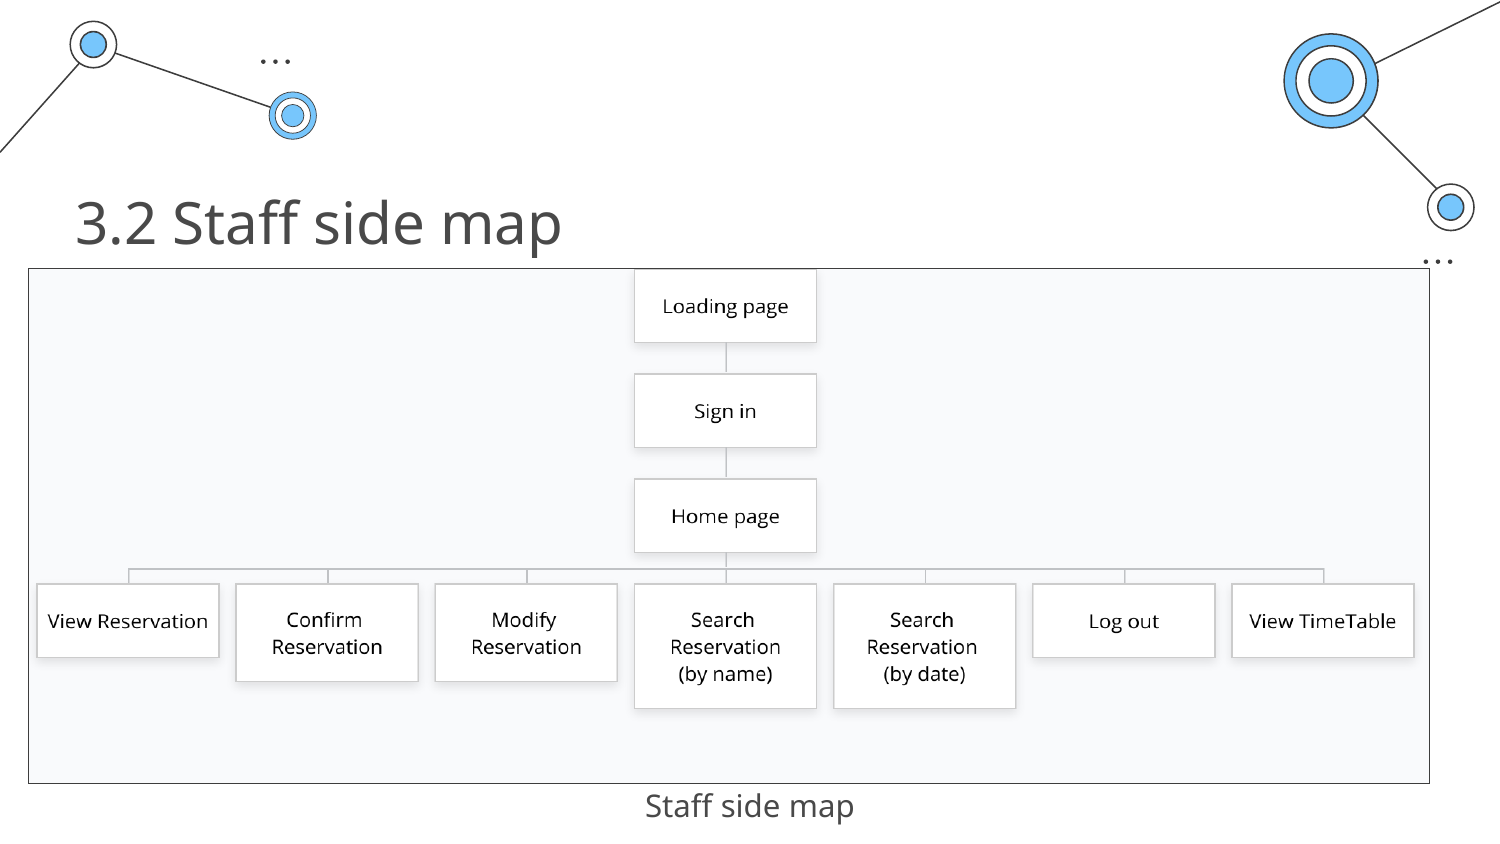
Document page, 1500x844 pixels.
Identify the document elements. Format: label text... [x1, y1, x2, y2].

picture [28, 268, 1431, 785]
text_box Staff side map [355, 792, 1145, 844]
title 3.2 Staff side map [60, 171, 1046, 267]
